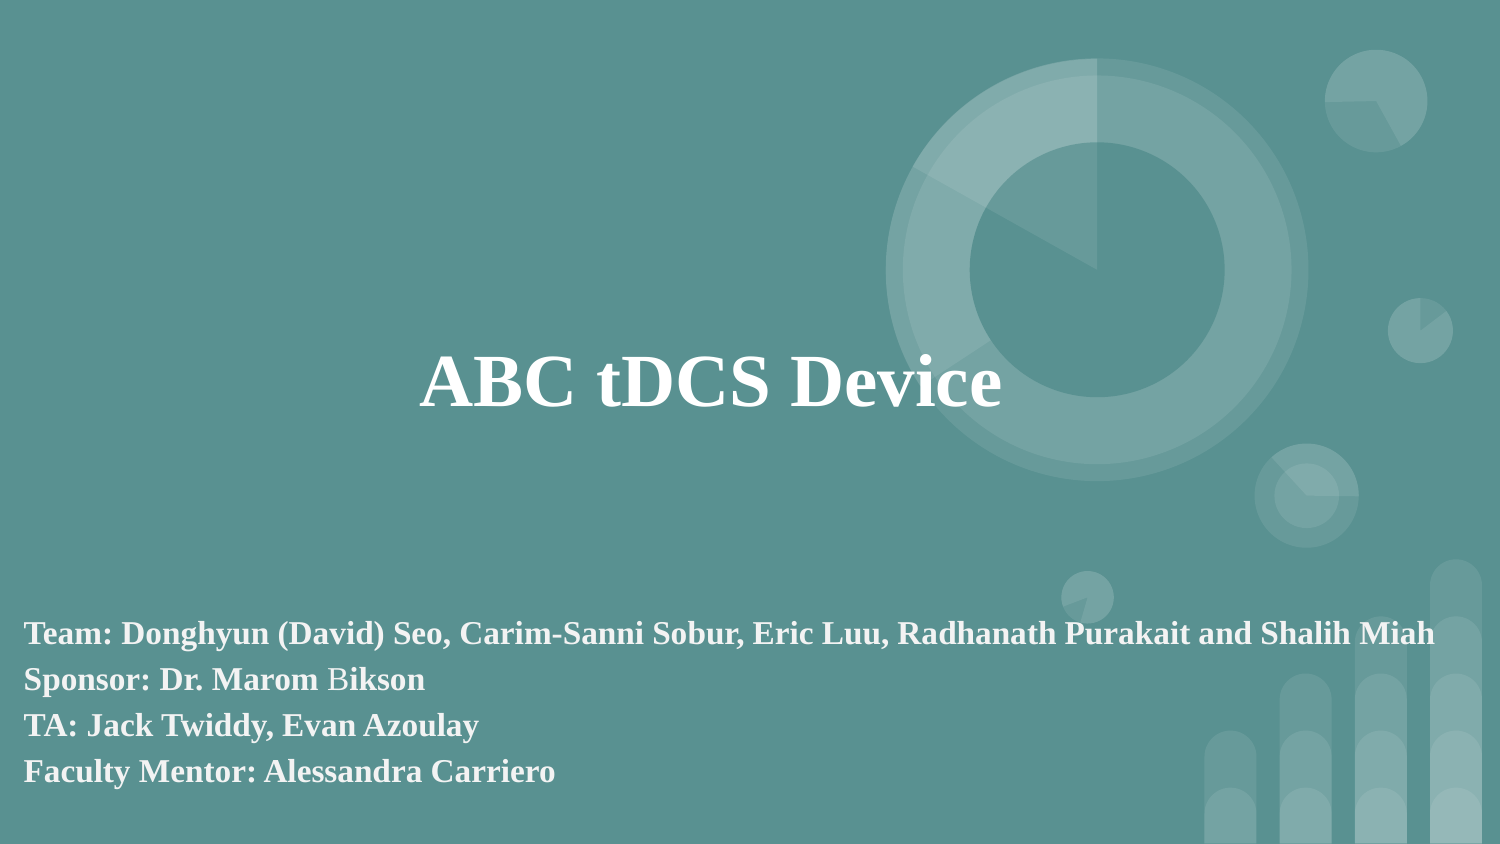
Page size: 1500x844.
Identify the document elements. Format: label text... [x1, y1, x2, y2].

title ABC tDCS Device [404, 247, 1228, 507]
subtitle Team: Donghyun (David) Seo, Carim-Sanni Sobur, Eric Luu, Radhanath Purakait and Shalih Miah Sponsor: Dr. Marom Bikson TA: Jack Twiddy, Evan Azoulay Faculty Mentor: Alessandra Carriero [8, 590, 1471, 831]
